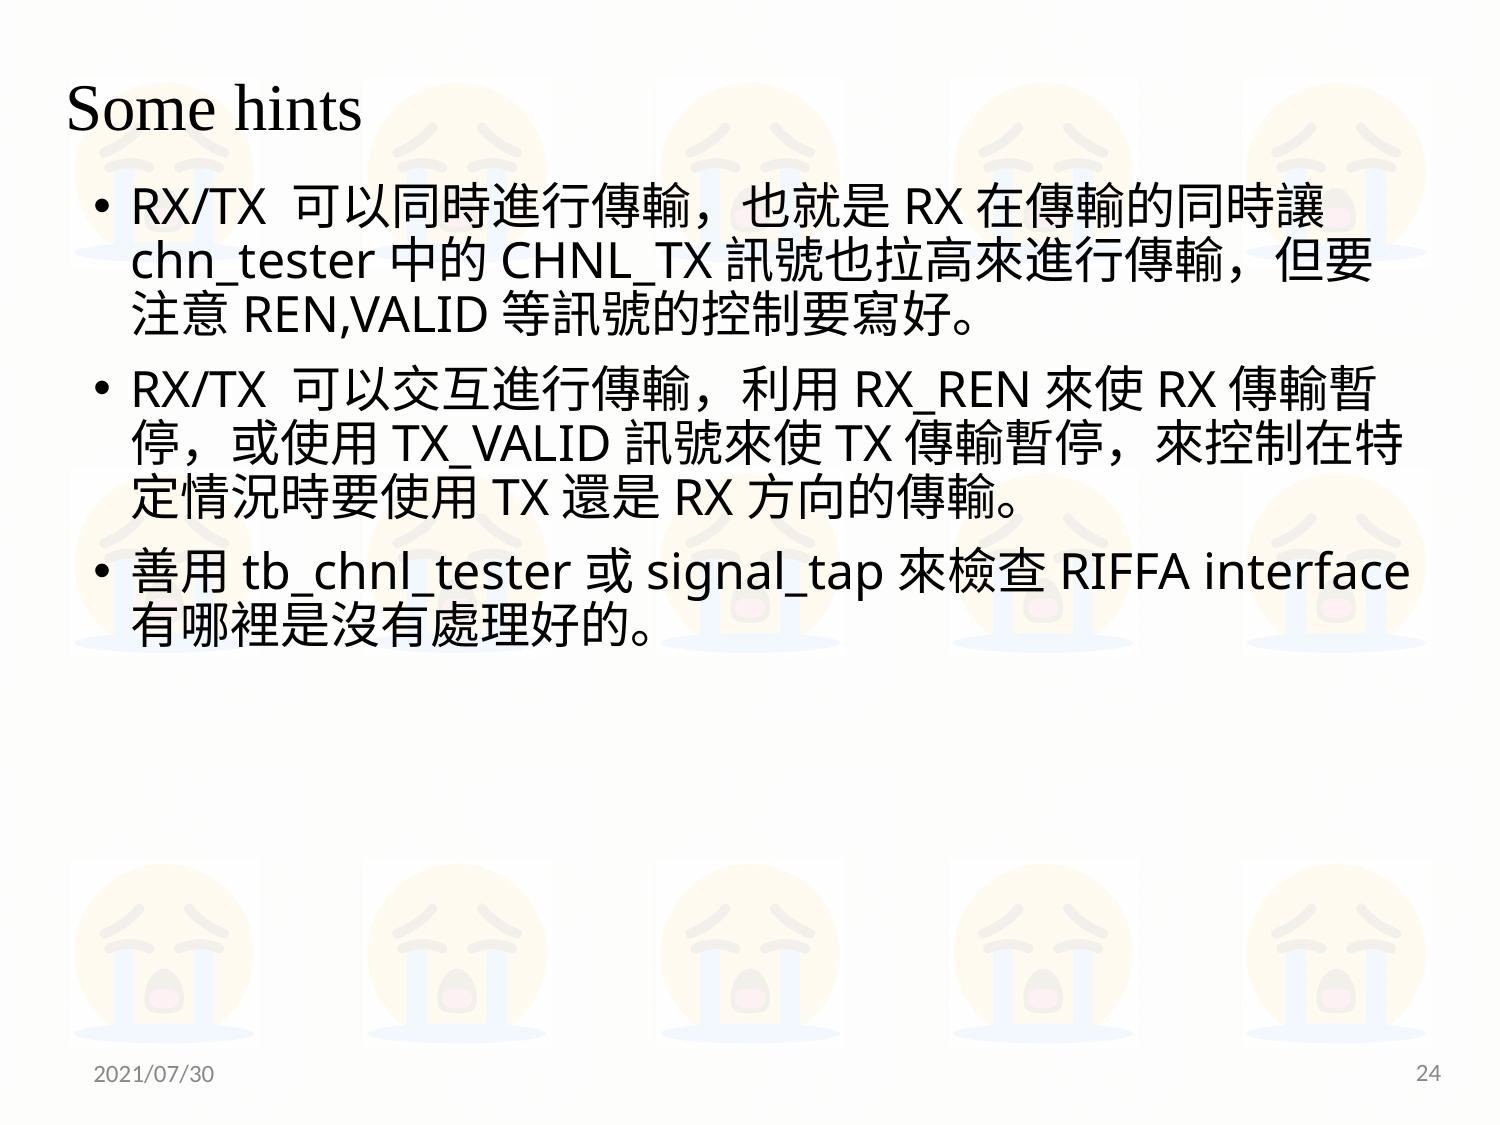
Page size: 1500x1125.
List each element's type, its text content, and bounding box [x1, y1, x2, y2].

slide_number 24 [1118, 1041, 1457, 1101]
title Some hints [50, 43, 1405, 174]
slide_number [78, 1042, 416, 1103]
list RX/TX 可以同時進行傳輸，也就是RX在傳輸的同時讓chn_tester中的CHNL_TX訊號也拉高來進行傳輸，但要注意REN,VALID等訊號的控制要寫好。 RX/TX 可以交互進行傳輸，利用RX_REN來使RX傳輸暫停，或使用TX_VALID訊號來使TX傳輸暫停，來控制在特定情況時要使用TX還是RX方向的傳輸。 善用tb_chnl_tester或signal_tap來檢查RIFFA interface有哪裡是沒有處理好的。 [78, 173, 1433, 698]
